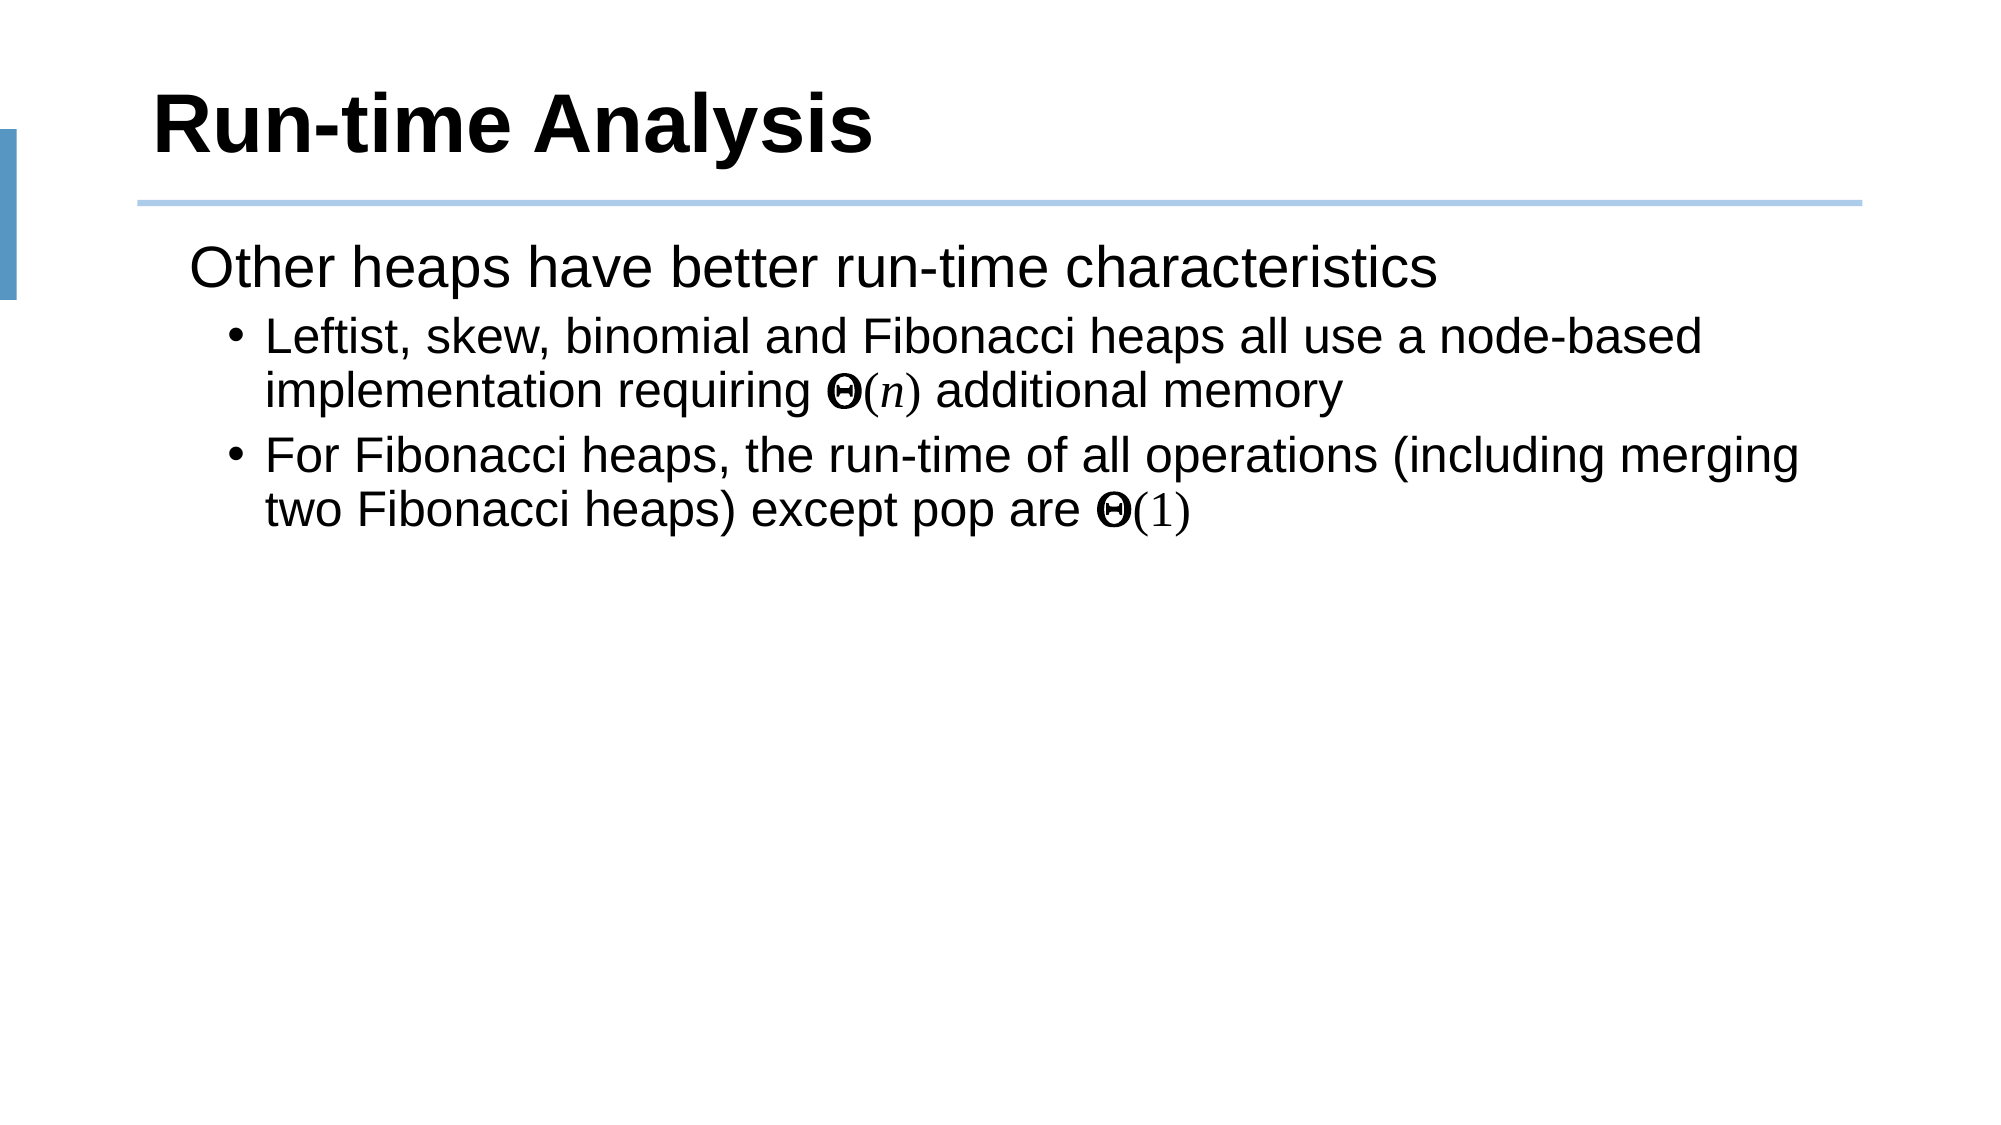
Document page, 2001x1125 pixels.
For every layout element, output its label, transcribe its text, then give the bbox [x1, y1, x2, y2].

list Other heaps have better run-time characteristics Leftist, skew, binomial and Fibonacci heaps all use a node-based implementation requiring Q(n) additional memory For Fibonacci heaps, the run-time of all operations (including merging two Fibonacci heaps) except pop are Q(1) [137, 229, 1863, 1014]
title Run-time Analysis [137, 42, 1863, 208]
